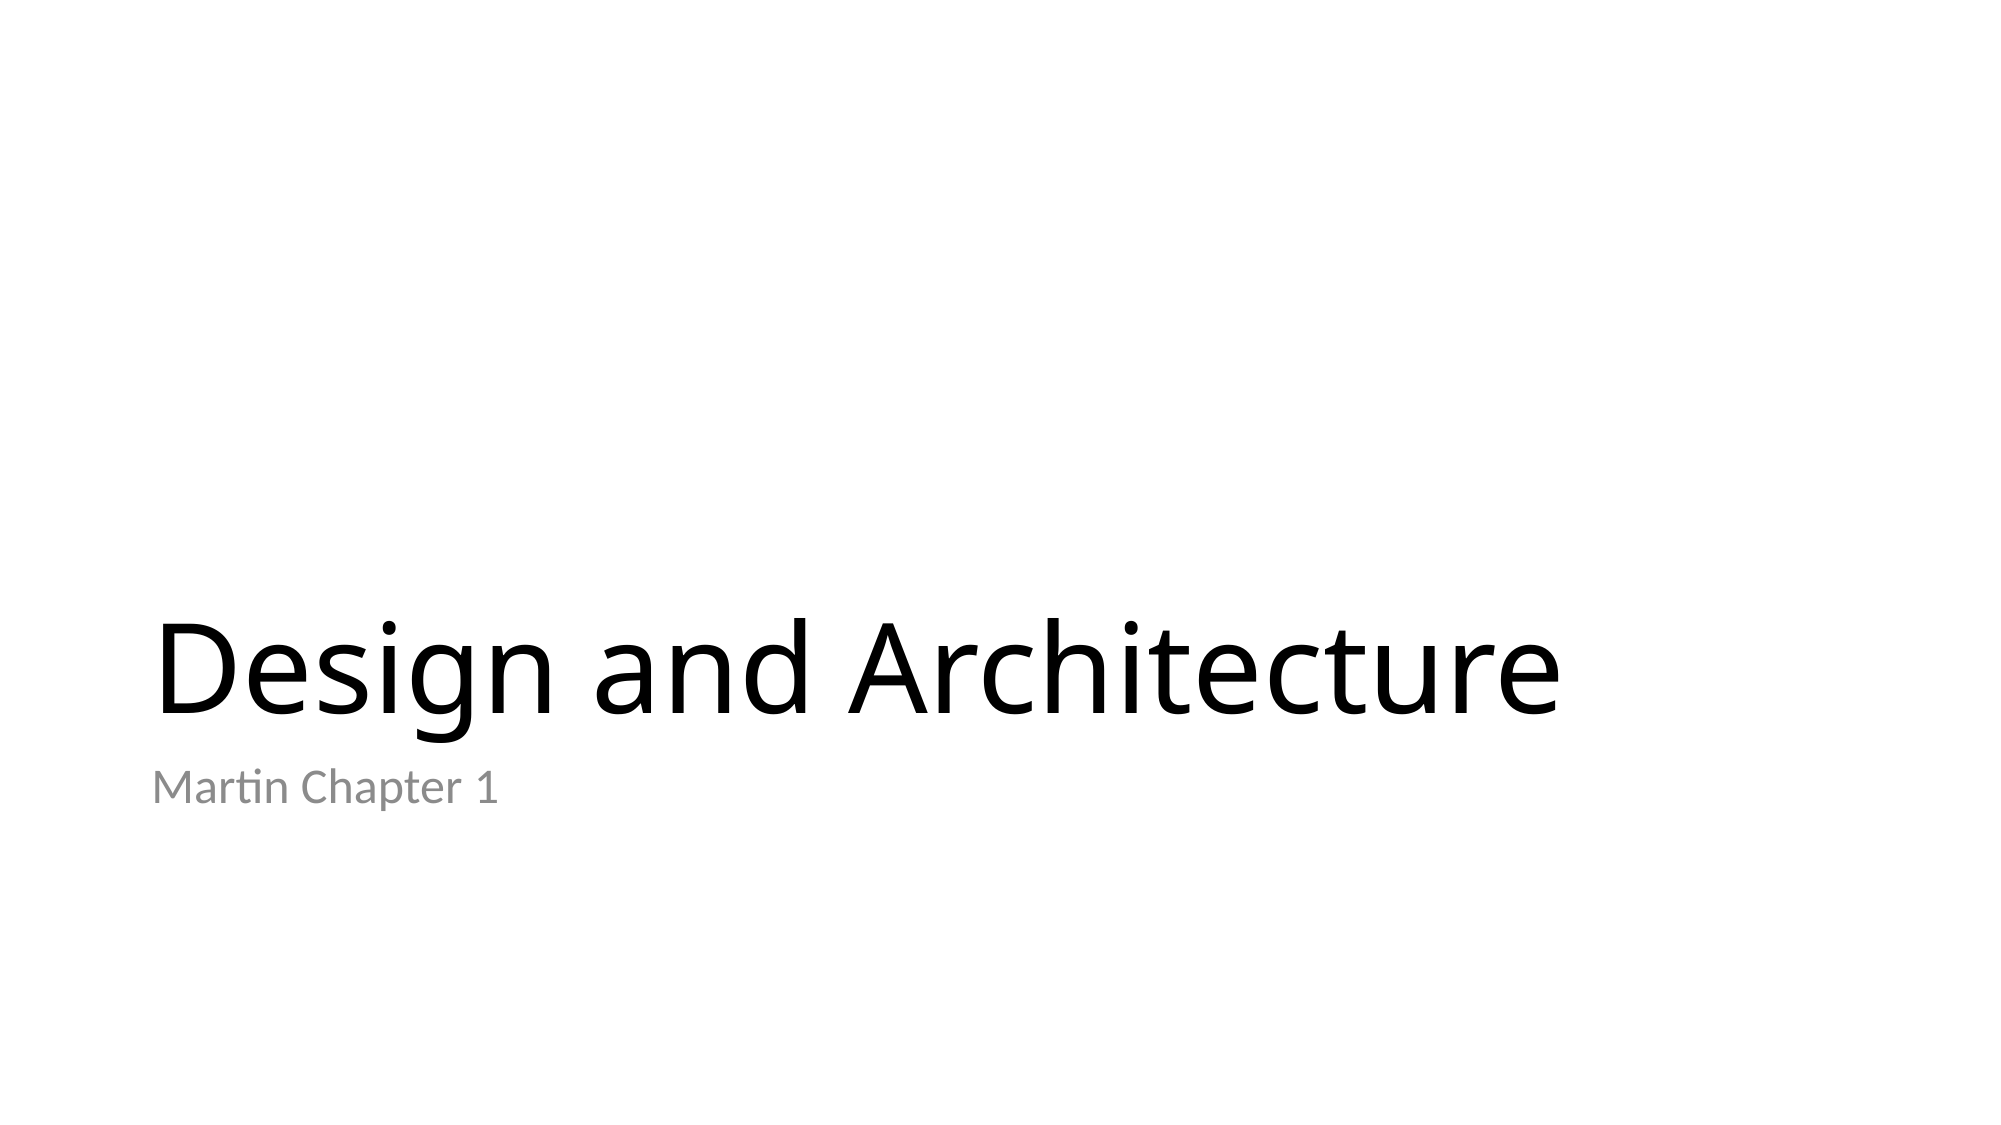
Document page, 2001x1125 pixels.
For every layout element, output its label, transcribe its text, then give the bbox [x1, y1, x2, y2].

title Design and Architecture [136, 280, 1862, 749]
list Martin Chapter 1 [136, 752, 1862, 999]
